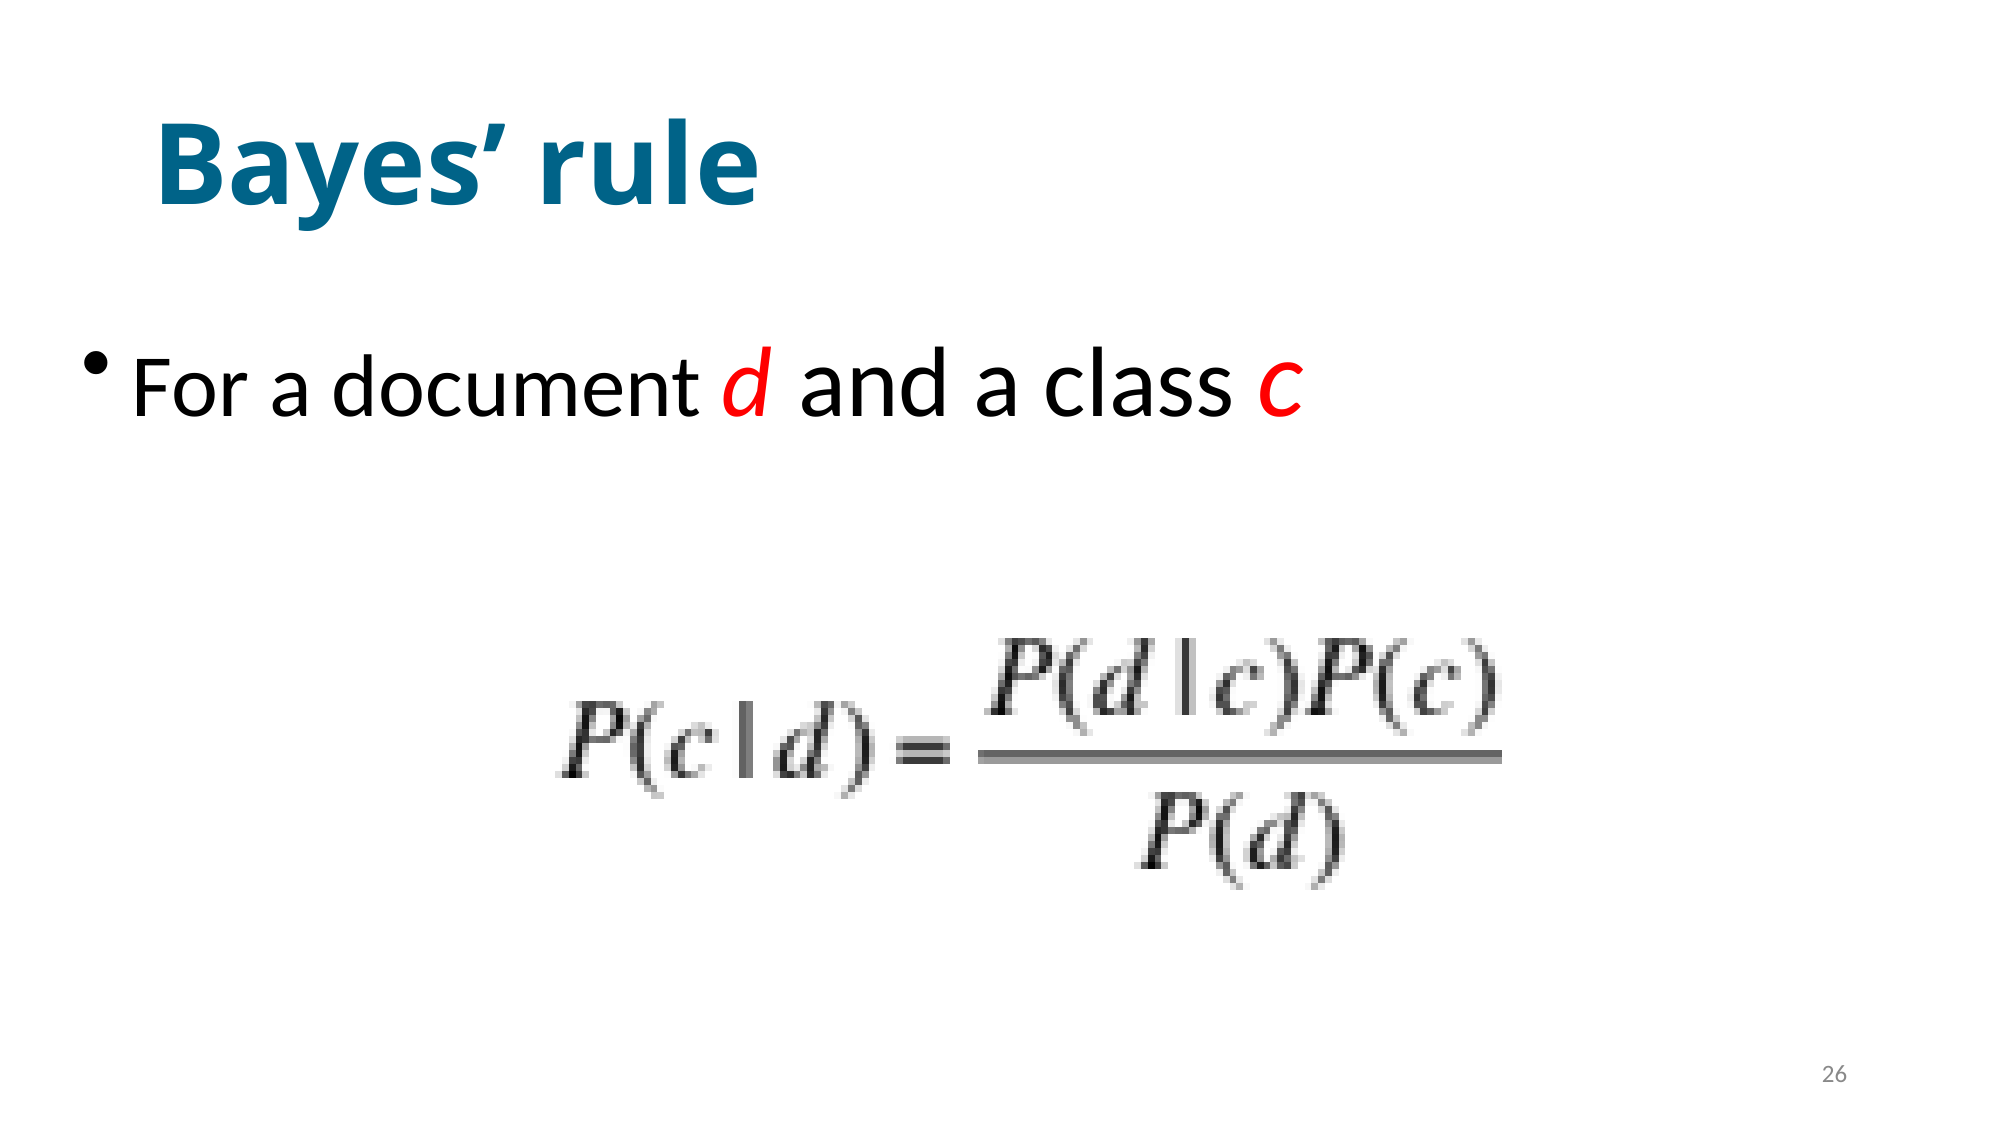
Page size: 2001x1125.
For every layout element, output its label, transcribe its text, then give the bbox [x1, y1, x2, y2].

title Bayes’ rule [137, 59, 1863, 278]
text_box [542, 603, 1510, 905]
list For a document d and a class c [66, 312, 1867, 896]
slide_number 26 [1412, 1042, 1863, 1103]
